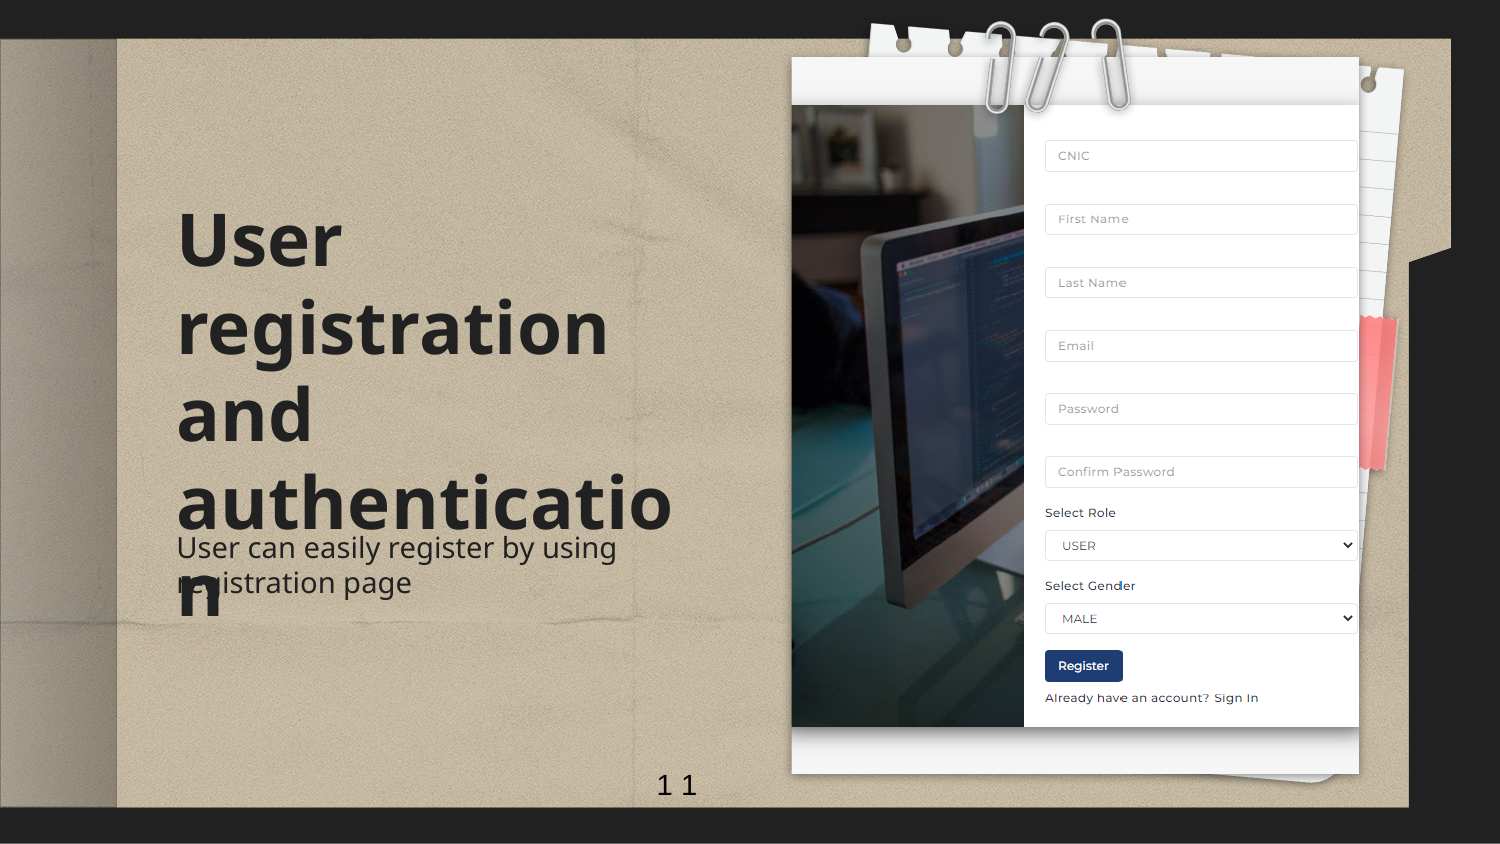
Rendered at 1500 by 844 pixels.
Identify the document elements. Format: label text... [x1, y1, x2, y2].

picture [791, 16, 1420, 785]
text_box 1 1 [618, 755, 728, 813]
subtitle User can easily register by using registration page [161, 514, 736, 649]
title User registration and authentication [161, 178, 736, 472]
